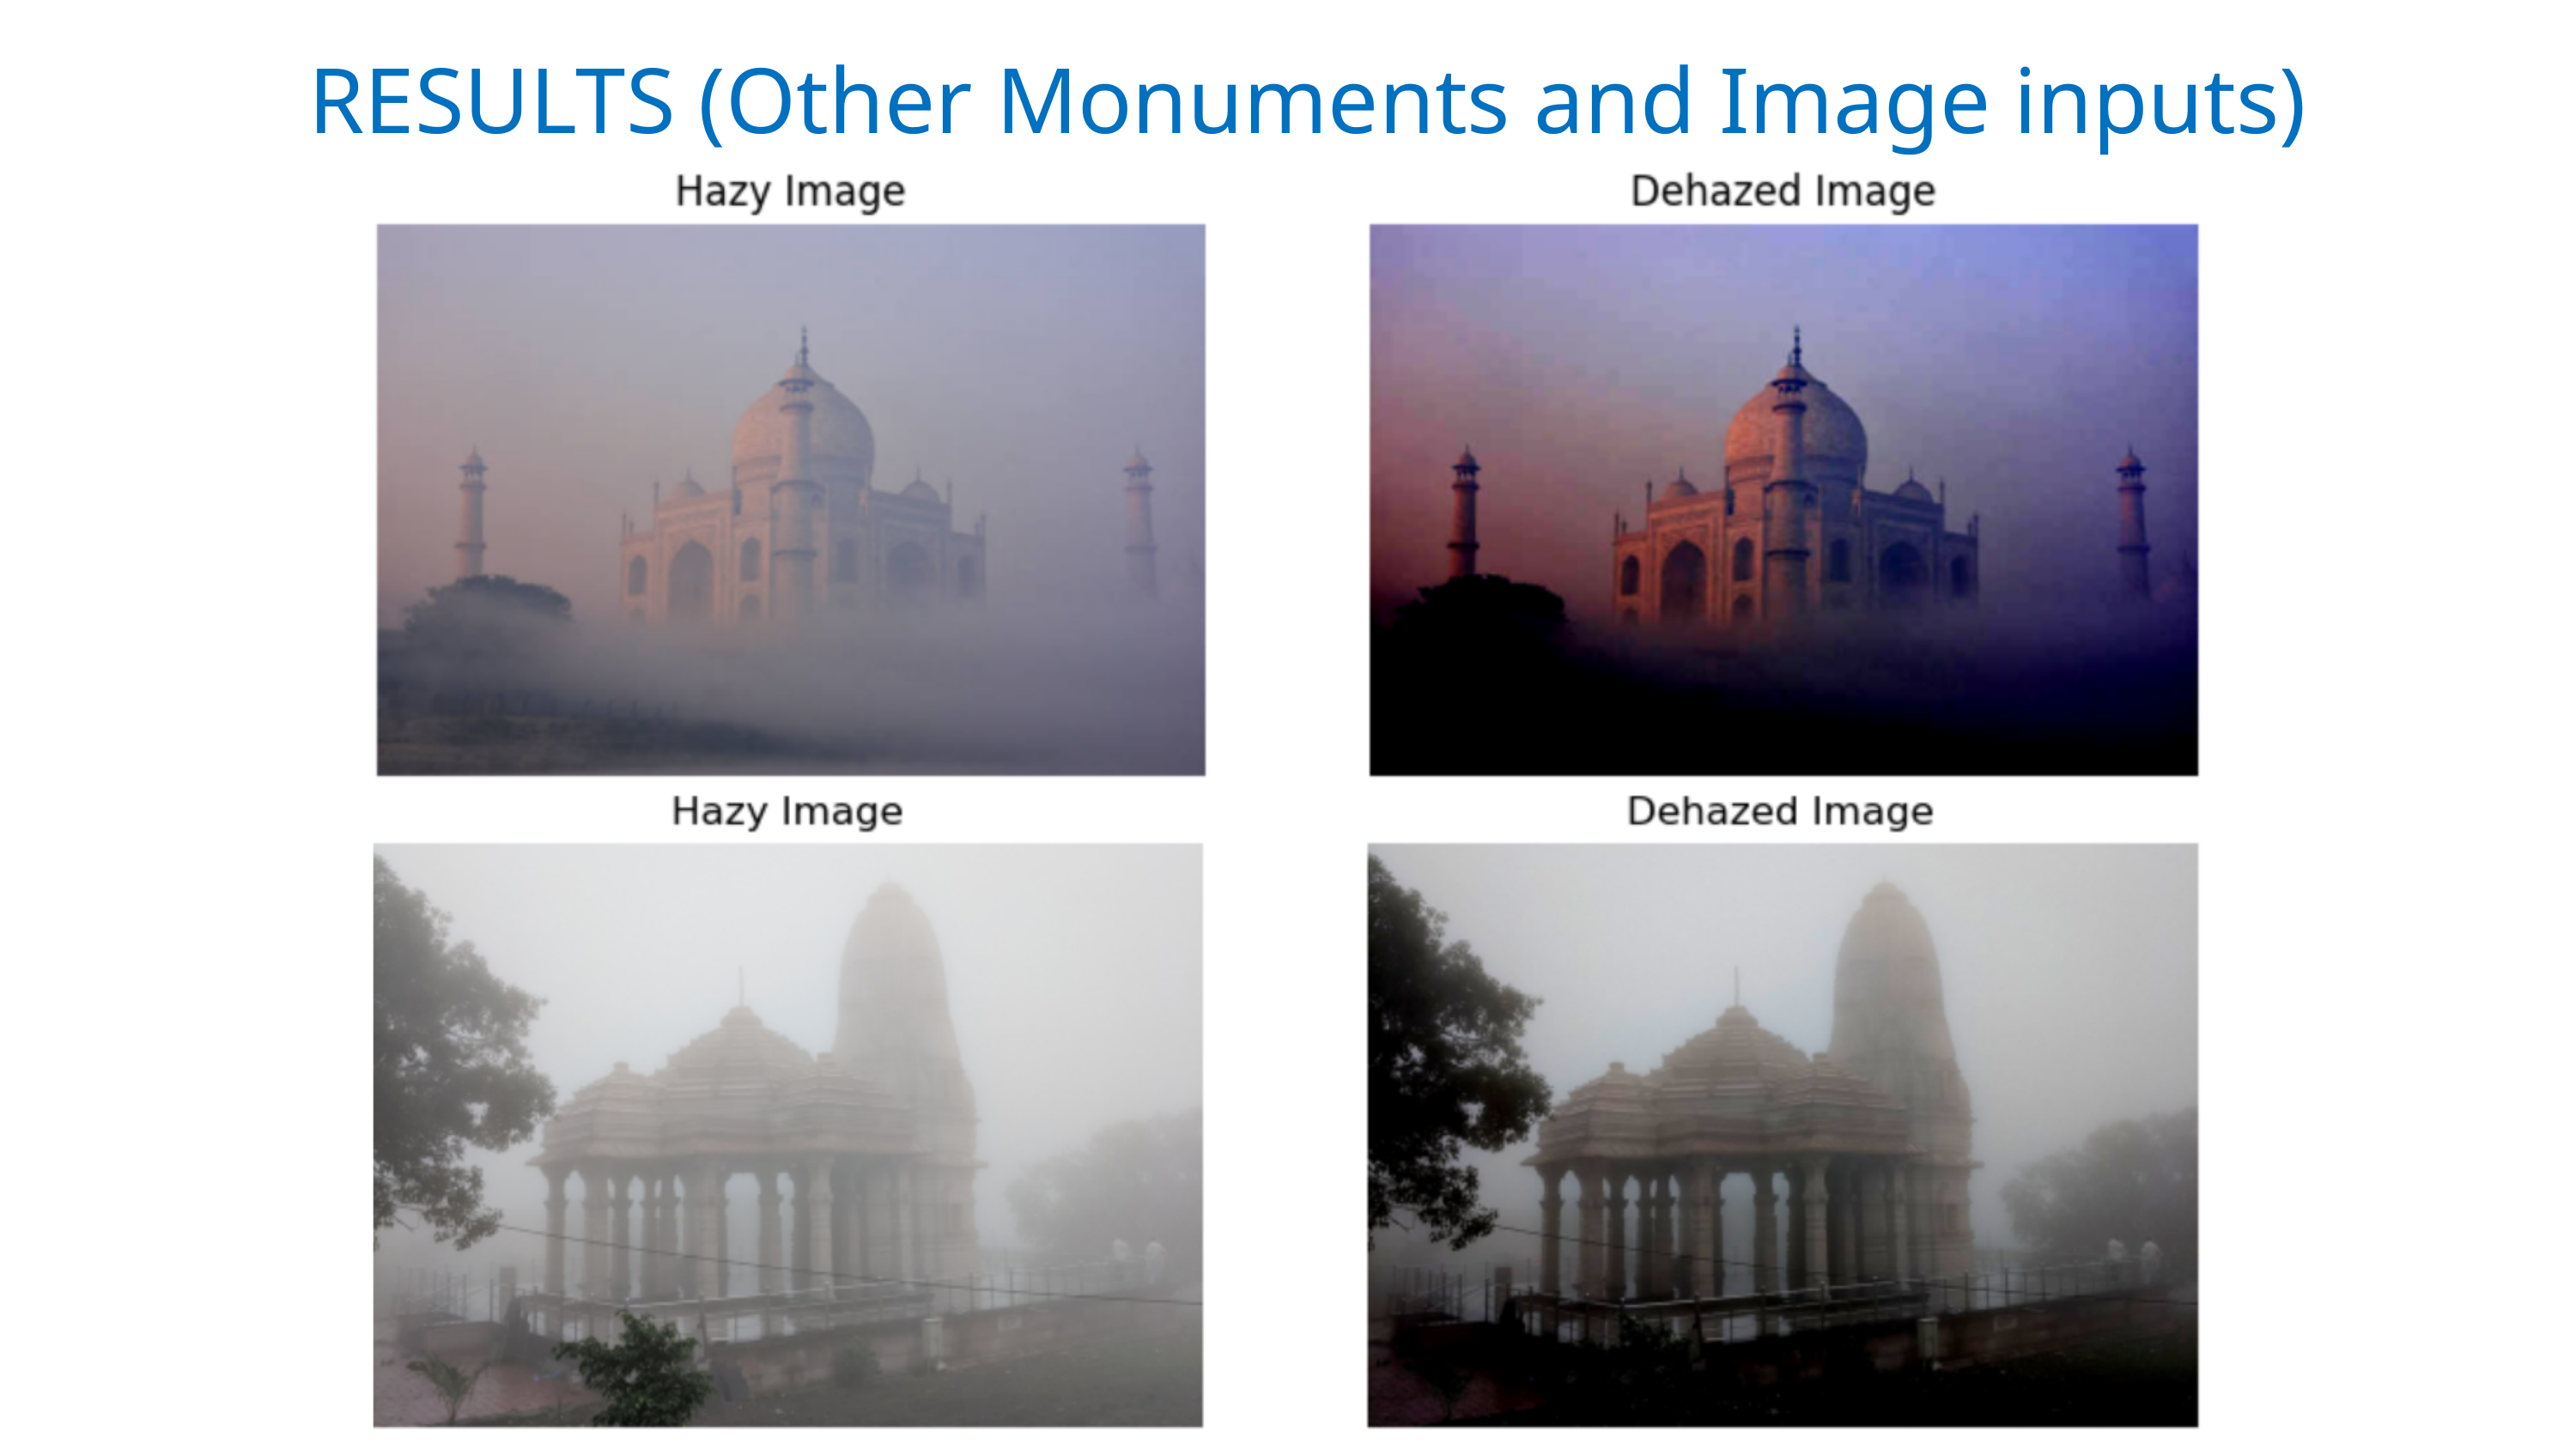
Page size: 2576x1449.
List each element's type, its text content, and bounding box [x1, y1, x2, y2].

text_box [373, 168, 2203, 779]
text_box [373, 795, 2203, 1429]
text_box RESULTS (Other Monuments and Image inputs) [161, 43, 2455, 152]
